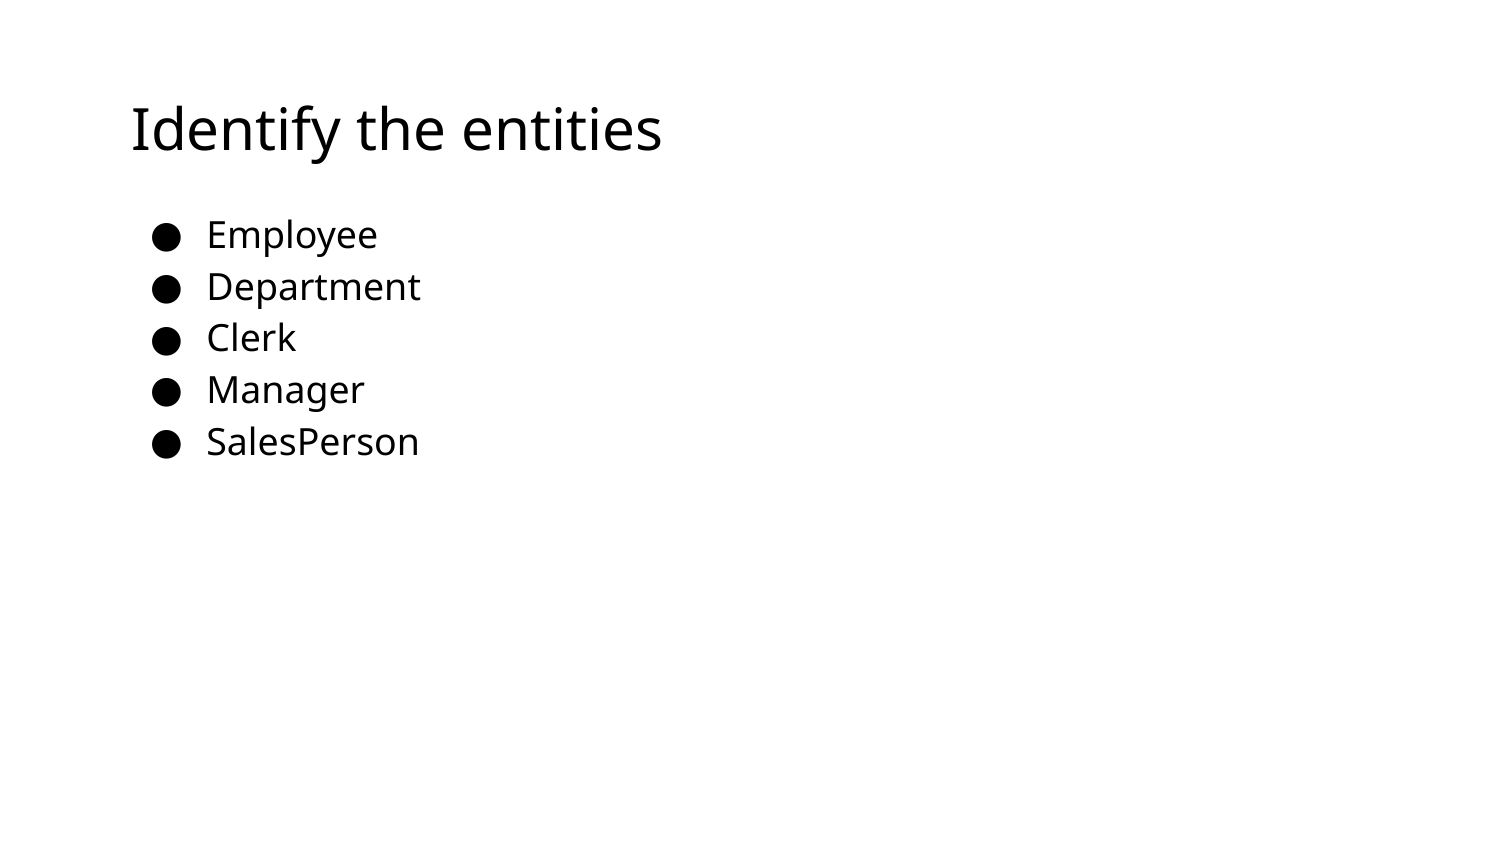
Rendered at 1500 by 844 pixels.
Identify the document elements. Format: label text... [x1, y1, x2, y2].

title Identify the entities [116, 88, 1384, 167]
list Employee Department Clerk Manager SalesPerson [116, 189, 1384, 756]
